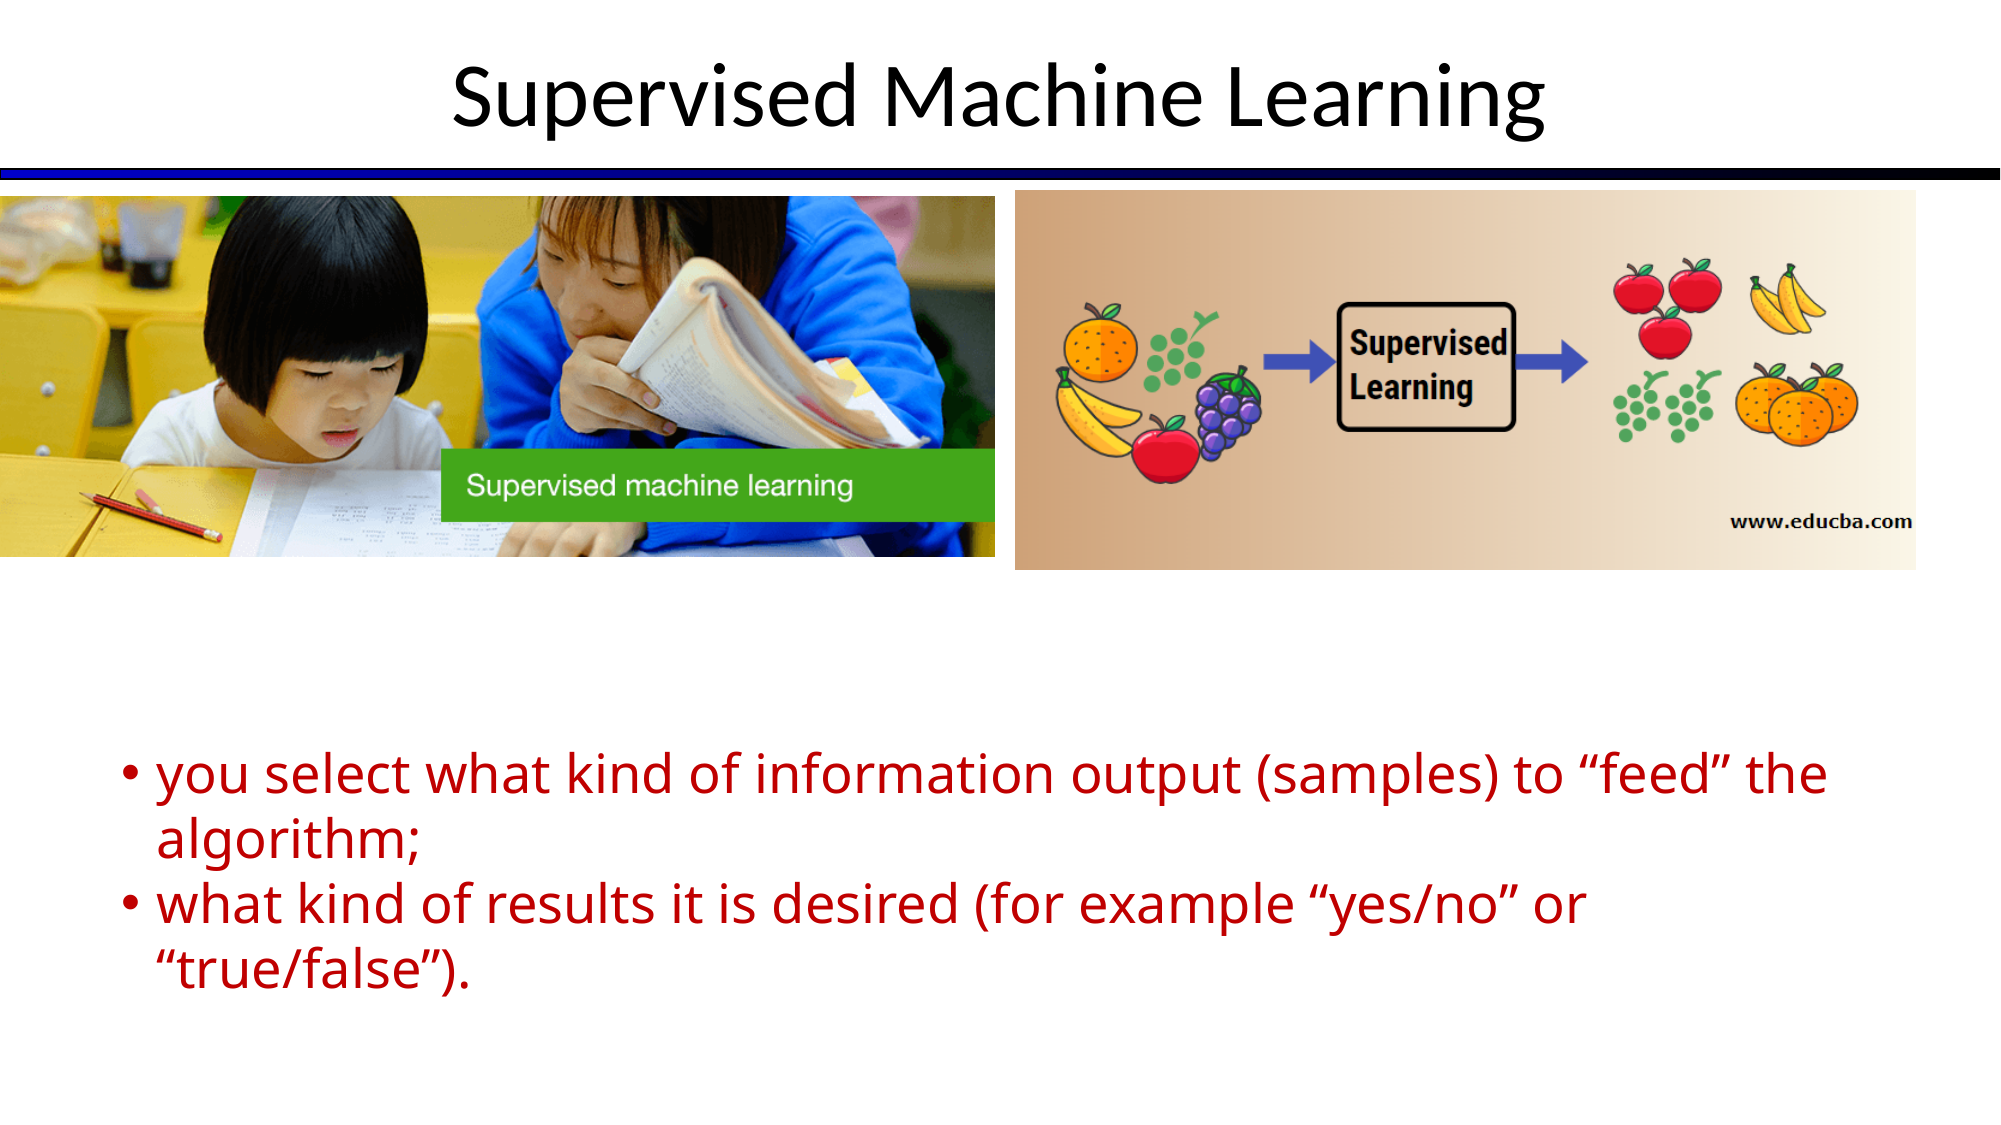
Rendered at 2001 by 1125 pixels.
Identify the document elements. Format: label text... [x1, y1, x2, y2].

picture [1015, 189, 1917, 570]
picture [0, 196, 995, 557]
title Supervised Machine Learning [0, 0, 2000, 184]
text_box you select what kind of information output (samples) to “feed” the algorithm; what kind of results it is desired (for example “yes/no” or “true/false”). [106, 732, 1883, 1007]
